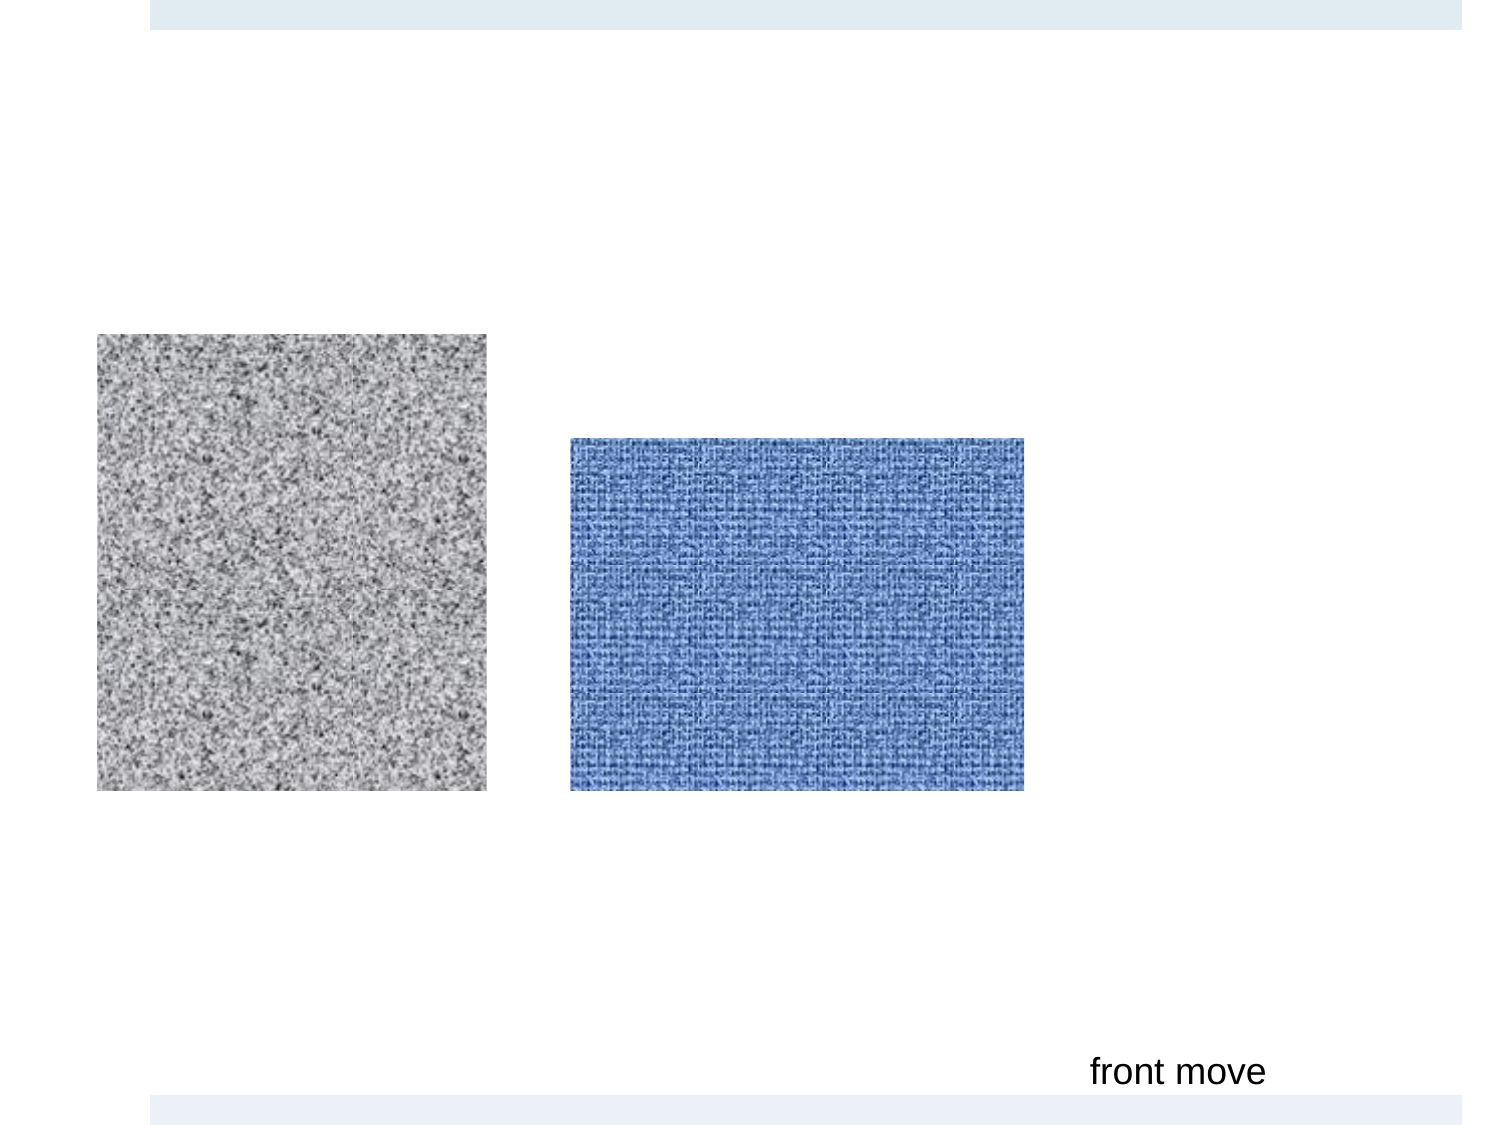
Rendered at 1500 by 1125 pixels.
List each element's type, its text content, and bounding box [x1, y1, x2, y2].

text_box [96, 334, 488, 791]
text_box [569, 437, 1025, 791]
text_box front move [1075, 1039, 1282, 1100]
